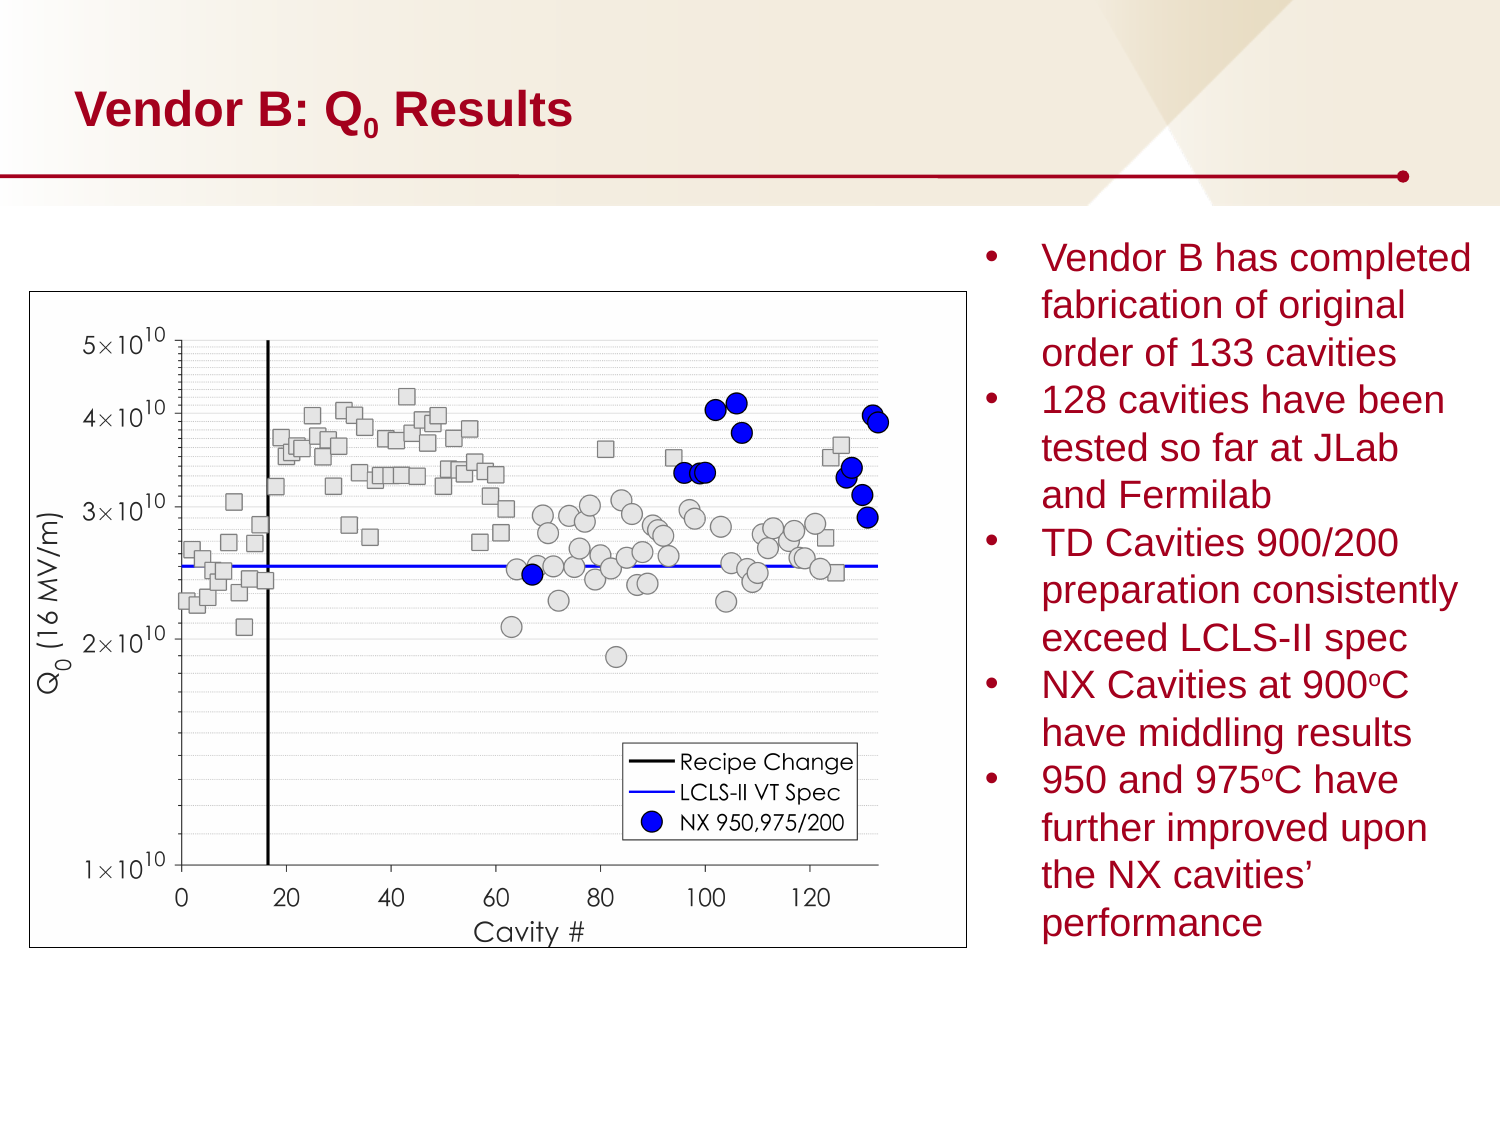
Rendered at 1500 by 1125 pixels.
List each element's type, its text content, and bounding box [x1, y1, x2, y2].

title Vendor B: Q0 Results [74, 21, 1404, 145]
picture [29, 291, 968, 948]
picture [0, 0, 1500, 206]
list Vendor B has completed fabrication of original order of 133 cavities 128 cavities have been tested so far at JLab and Fermilab TD Cavities 900/200 preparation consistently exceed LCLS-II spec NX Cavities at 900oC have middling results 950 and 975oC have further improved upon the NX cavities’ performance [984, 231, 1476, 1063]
